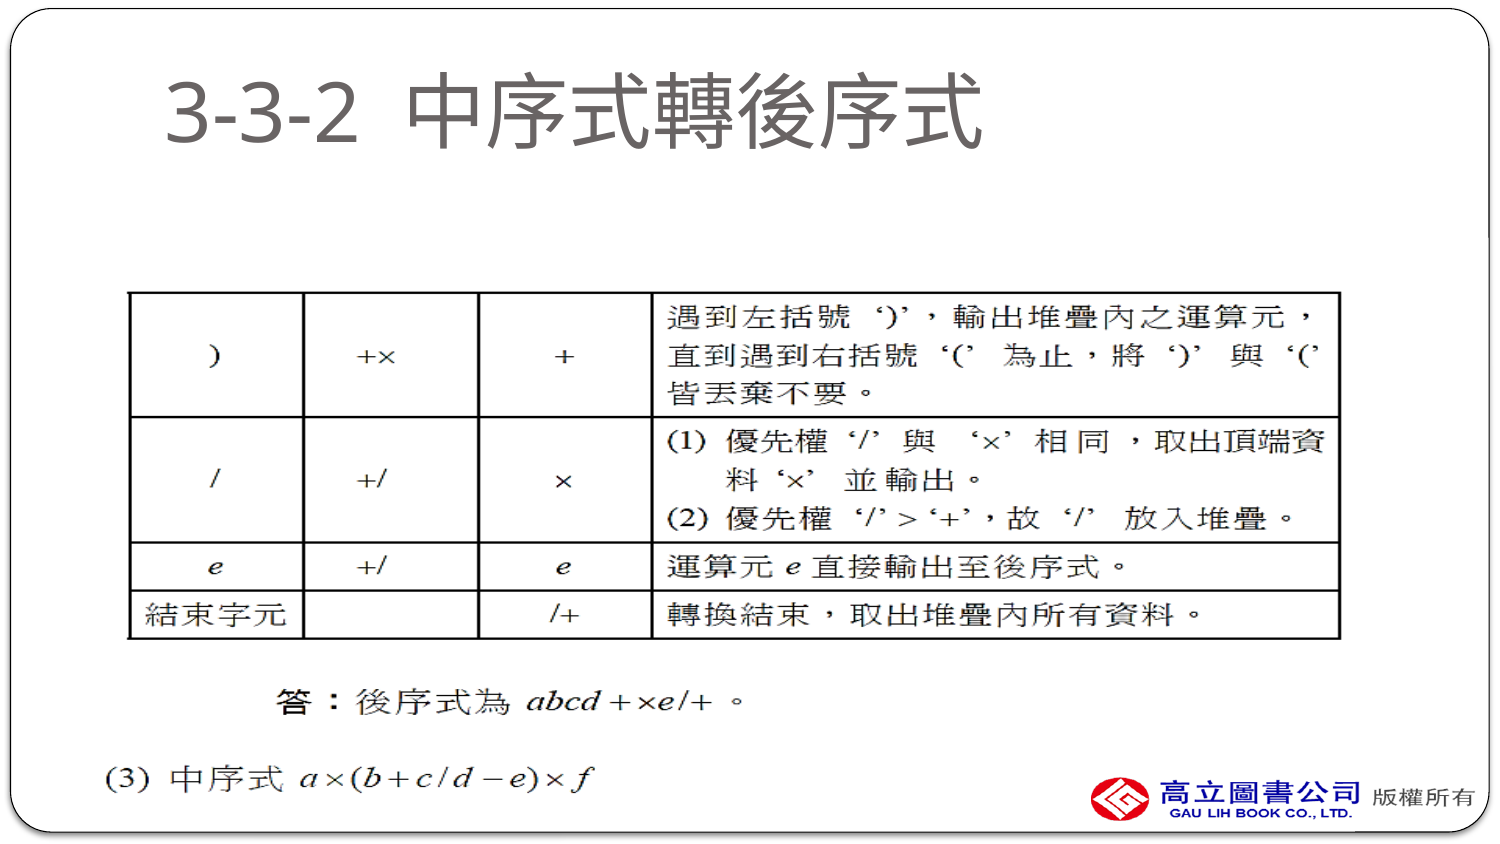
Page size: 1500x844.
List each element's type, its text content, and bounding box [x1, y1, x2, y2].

picture [88, 749, 610, 811]
picture [1091, 770, 1500, 827]
title 3-3-2 中序式轉後序式 [150, 33, 1425, 175]
picture [106, 279, 1394, 723]
